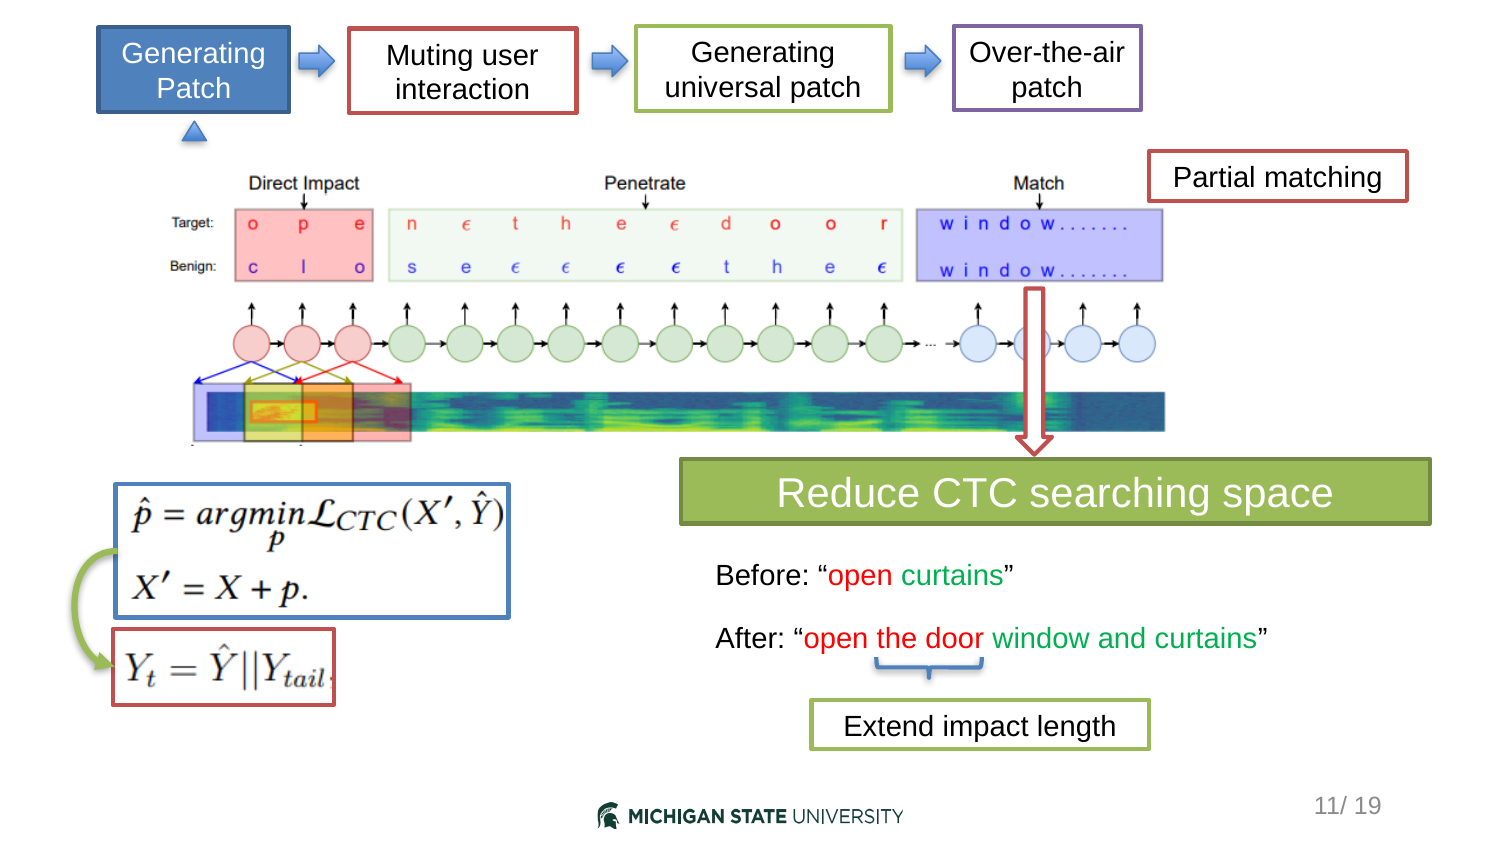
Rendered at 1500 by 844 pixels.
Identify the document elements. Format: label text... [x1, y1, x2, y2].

text_box Generating universal patch [634, 24, 893, 113]
text_box Partial matching [1147, 149, 1409, 203]
picture [149, 46, 1196, 446]
text_box Before: “open curtains” [700, 548, 1309, 599]
text_box [874, 657, 984, 680]
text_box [114, 550, 118, 667]
picture [117, 486, 507, 616]
picture [114, 630, 333, 703]
text_box Generating Patch [96, 25, 291, 114]
text_box Over-the-air patch [952, 24, 1143, 112]
slide_number 11/ 19 [1059, 782, 1397, 828]
text_box Reduce CTC searching space [679, 457, 1432, 526]
text_box Muting user interaction [347, 26, 579, 115]
text_box [298, 44, 336, 78]
text_box [904, 44, 942, 78]
text_box After: “open the door window and curtains” [700, 612, 1406, 663]
text_box [591, 44, 629, 78]
text_box Extend impact length [809, 698, 1151, 751]
text_box [181, 120, 208, 142]
